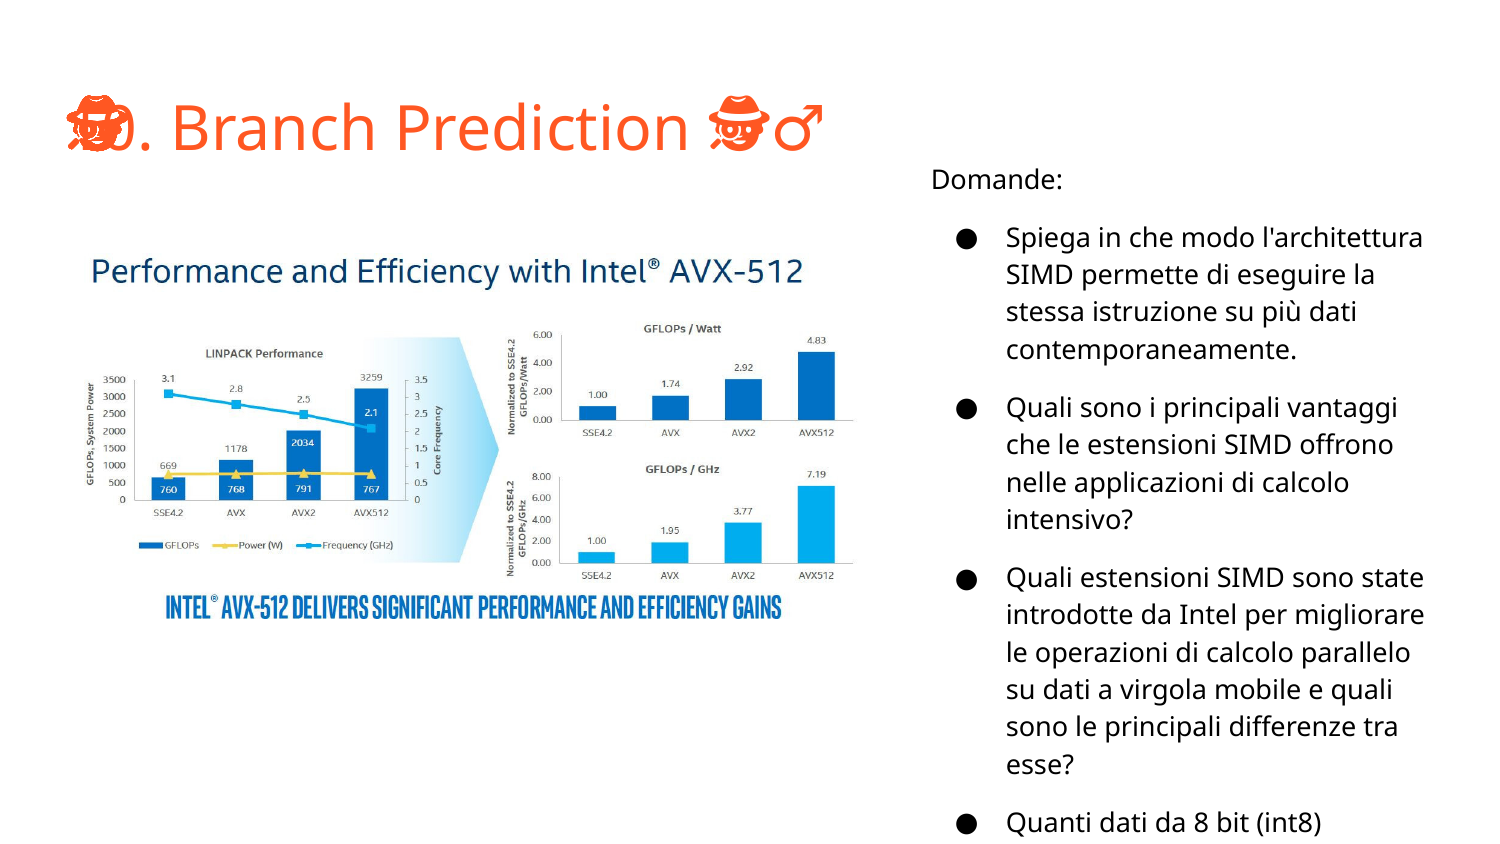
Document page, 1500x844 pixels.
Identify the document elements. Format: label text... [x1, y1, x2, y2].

list Domande: Spiega in che modo l'architettura SIMD permette di eseguire la stessa istruzione su più dati contemporaneamente. Quali sono i principali vantaggi che le estensioni SIMD offrono nelle applicazioni di calcolo intensivo? Quali estensioni SIMD sono state introdotte da Intel per migliorare le operazioni di calcolo parallelo su dati a virgola mobile e quali sono le principali differenze tra esse? Quanti dati da 8 bit (int8) possono essere elaborati in parallelo in un singolo ciclo di istruzione con un registro ZMM di AVX-512? [915, 142, 1449, 796]
picture [84, 253, 863, 619]
title 10. Branch Prediction 🕵️‍♂️ [51, 72, 1449, 167]
